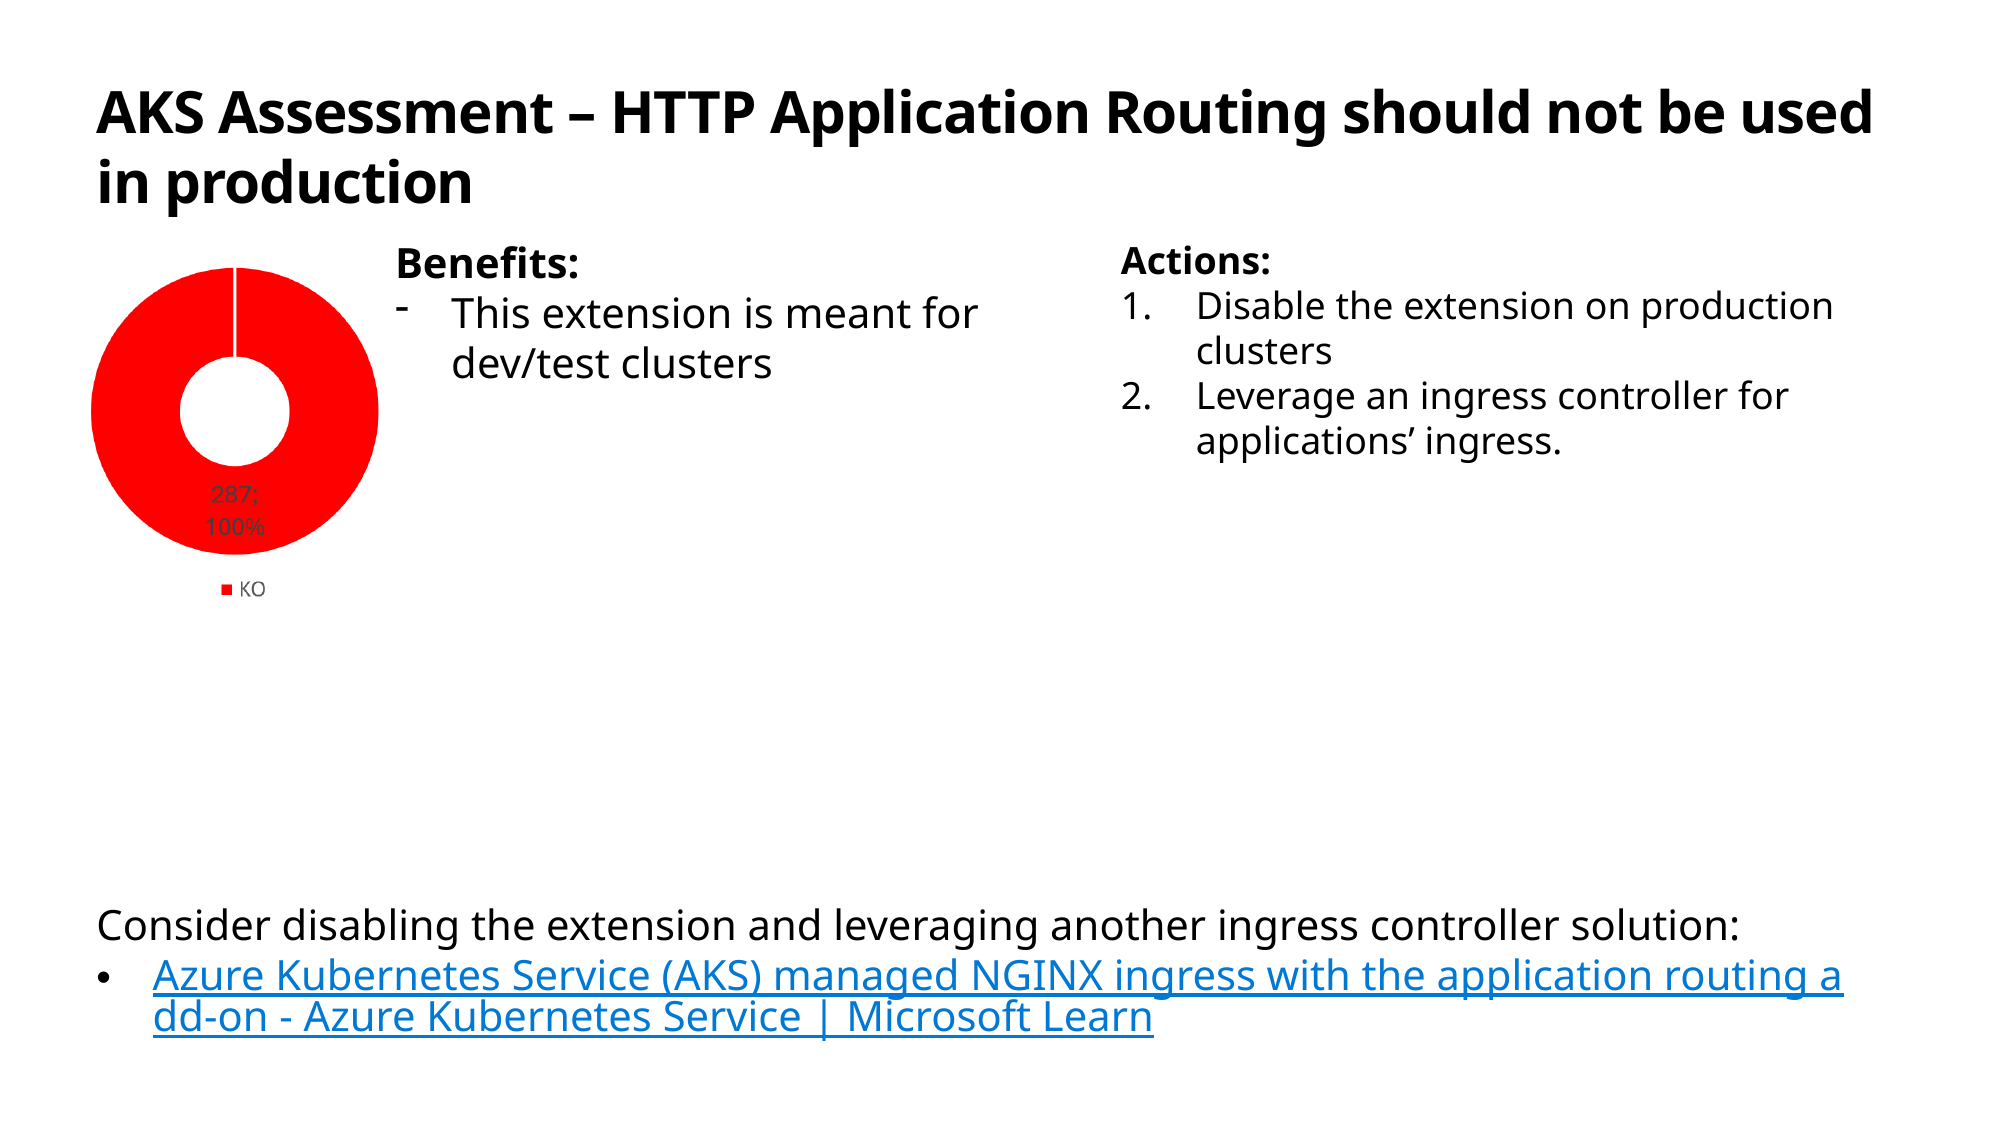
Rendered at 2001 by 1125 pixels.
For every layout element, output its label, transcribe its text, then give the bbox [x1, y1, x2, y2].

text_box Consider disabling the extension and leveraging another ingress controller solution: Azure Kubernetes Service (AKS) managed NGINX ingress with the application routing add-on - Azure Kubernetes Service | Microsoft Learn [96, 898, 1867, 1006]
text_box Benefits: This extension is meant for dev/test clusters [394, 236, 1051, 487]
picture [70, 247, 405, 614]
title AKS Assessment – HTTP Application Routing should not be used in production [96, 75, 1904, 166]
text_box Actions: Disable the extension on production clusters Leverage an ingress controller for applications’ ingress. [1120, 236, 1941, 507]
